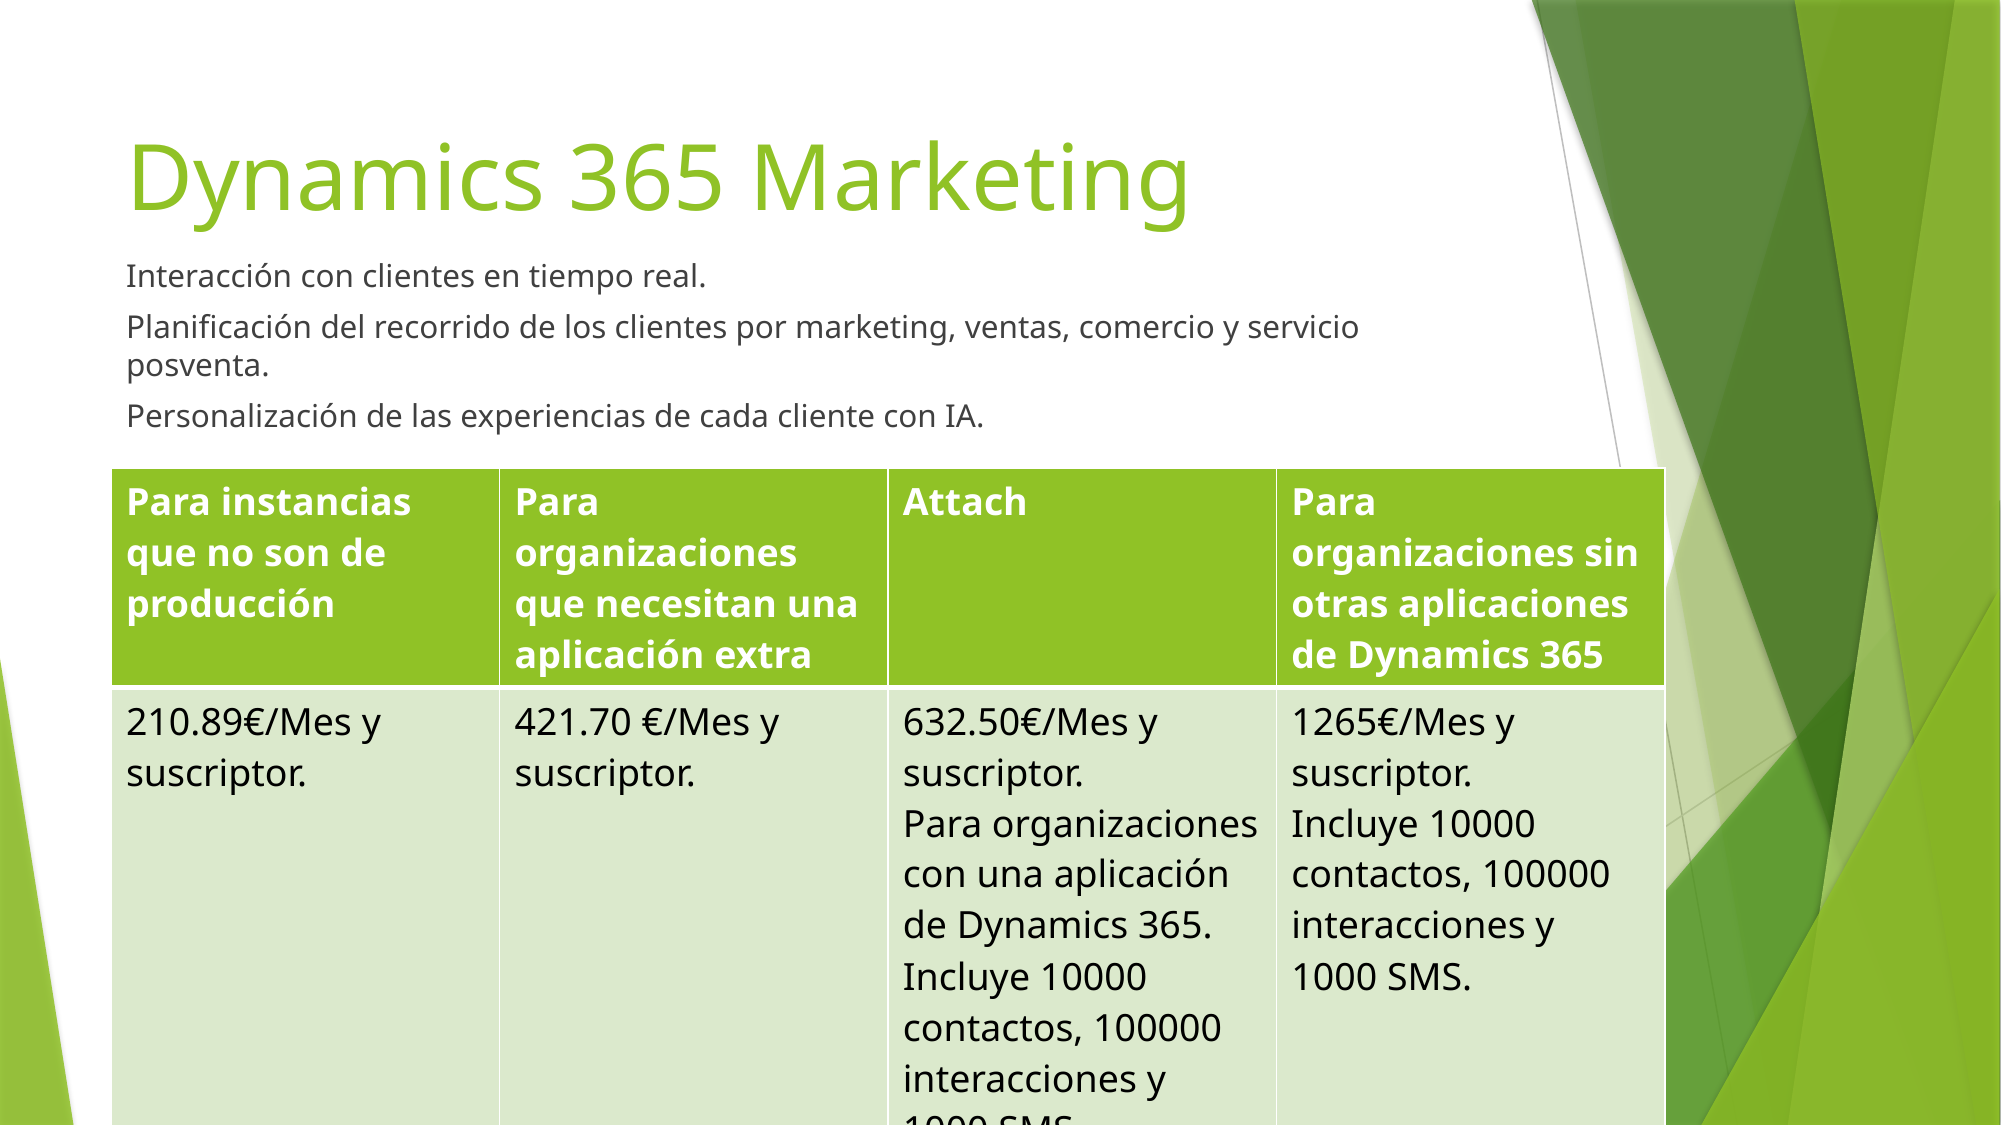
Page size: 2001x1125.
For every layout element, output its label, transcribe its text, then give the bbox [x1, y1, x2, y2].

table_header Para organizaciones que necesitan una aplicación extra [500, 469, 887, 685]
table_header Attach [889, 469, 1276, 685]
table_header Para instancias que no son de producción [112, 469, 499, 685]
title Dynamics 365 Marketing [111, 99, 1522, 247]
list Interacción con clientes en tiempo real. Planificación del recorrido de los clientes por marketing, ventas, comercio y servicio posventa. Personalización de las experiencias de cada cliente con IA. [111, 247, 1522, 443]
table_cell 210.89€/Mes y suscriptor. [112, 690, 499, 1125]
table_cell 1265€/Mes y suscriptor. Incluye 10000 contactos, 100000 interacciones y 1000 SMS. [1277, 690, 1664, 1125]
table_header Para organizaciones sin otras aplicaciones de Dynamics 365 [1277, 469, 1664, 685]
table_cell 421.70 €/Mes y suscriptor. [500, 690, 887, 1125]
table_cell 632.50€/Mes y suscriptor. Para organizaciones con una aplicación de Dynamics 365. Incluye 10000 contactos, 100000 interacciones y 1000 SMS. [889, 690, 1276, 1125]
